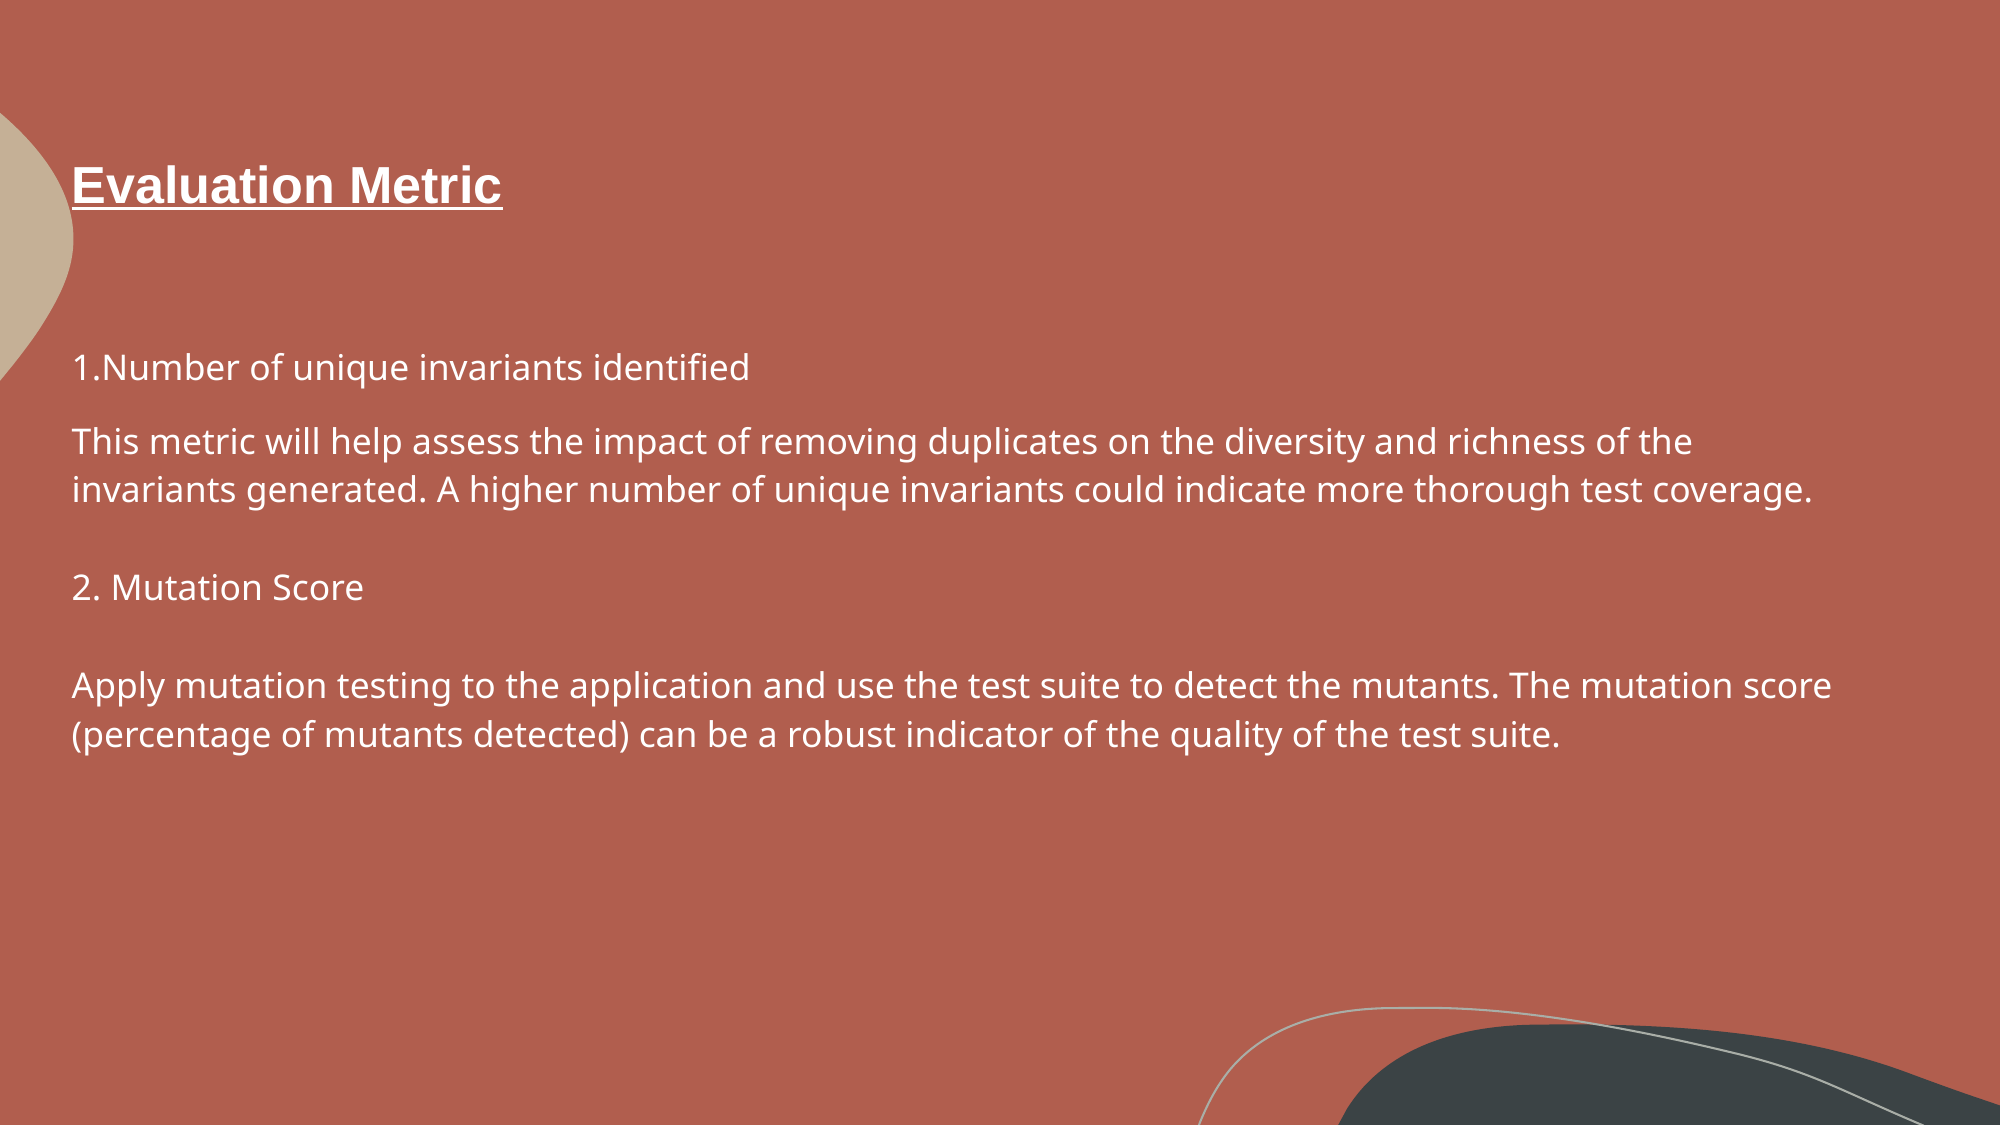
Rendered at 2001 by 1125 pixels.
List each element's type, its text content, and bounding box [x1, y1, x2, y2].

text_box 1.Number of unique invariants identified This metric will help assess the impact of removing duplicates on the diversity and richness of the invariants generated. A higher number of unique invariants could indicate more thorough test coverage. 2. Mutation Score Apply mutation testing to the application and use the test suite to detect the mutants. The mutation score (percentage of mutants detected) can be a robust indicator of the quality of the test suite. [56, 323, 1860, 802]
text_box Evaluation Metric [56, 127, 868, 230]
